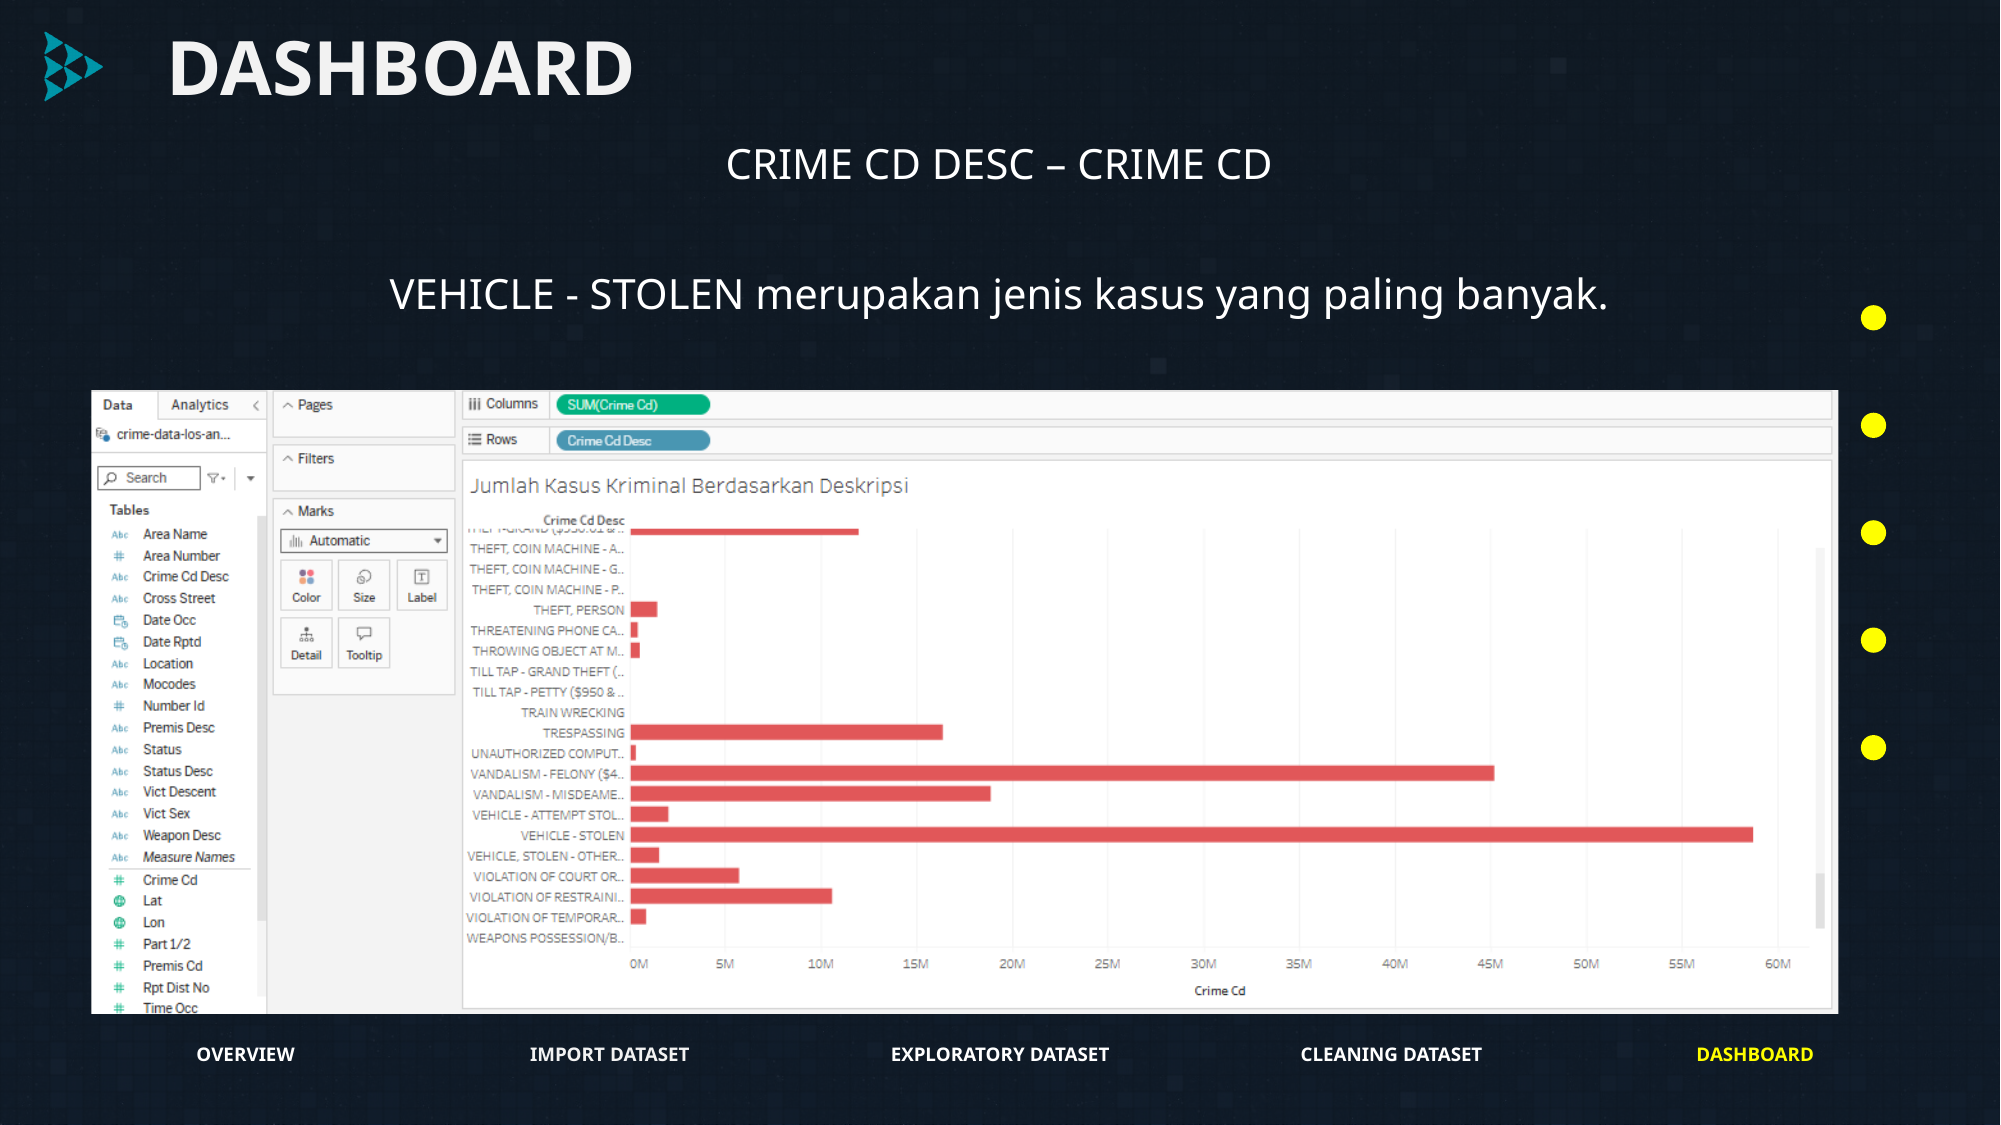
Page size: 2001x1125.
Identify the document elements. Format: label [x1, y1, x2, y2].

picture [0, 0, 2000, 1125]
text_box [38, 29, 105, 103]
